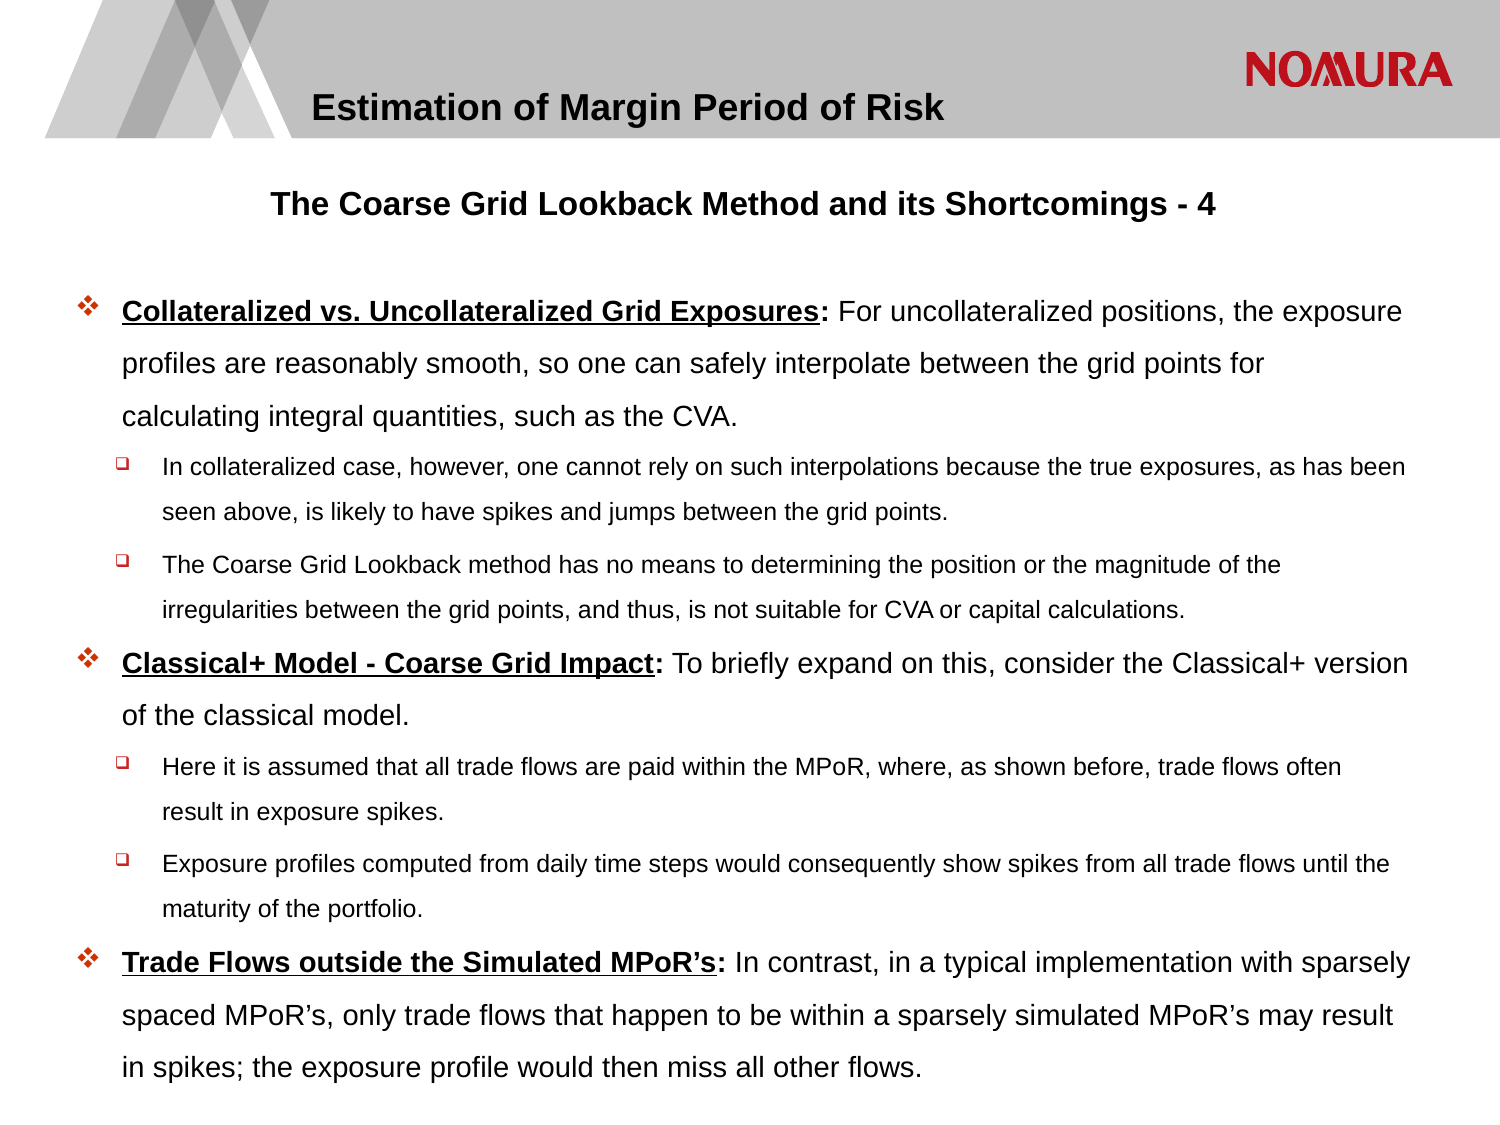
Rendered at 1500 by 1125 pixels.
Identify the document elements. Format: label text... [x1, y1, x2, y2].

title Estimation of Margin Period of Risk [311, 9, 1223, 128]
list The Coarse Grid Lookback Method and its Shortcomings - 4 Collateralized vs. Uncollateralized Grid Exposures: For uncollateralized positions, the exposure profiles are reasonably smooth, so one can safely interpolate between the grid points for calculating integral quantities, such as the CVA. In collateralized case, however, one cannot rely on such interpolations because the true exposures, as has been seen above, is likely to have spikes and jumps between the grid points. The Coarse Grid Lookback method has no means to determining the position or the magnitude of the irregularities between the grid points, and thus, is not suitable for CVA or capital calculations. Classical+ Model - Coarse Grid Impact: To briefly expand on this, consider the Classical+ version of the classical model. Here it is assumed that all trade flows are paid within the MPoR, where, as shown before, trade flows often result in exposure spikes. Exposure profiles computed from daily time steps would consequently show spikes from all trade flows until the maturity of the portfolio. Trade Flows outside the Simulated MPoR’s: In contrast, in a typical implementation with sparsely spaced MPoR’s, only trade flows that happen to be within a sparsely simulated MPoR’s may result in spikes; the exposure profile would then miss all other flows. [75, 162, 1413, 1113]
